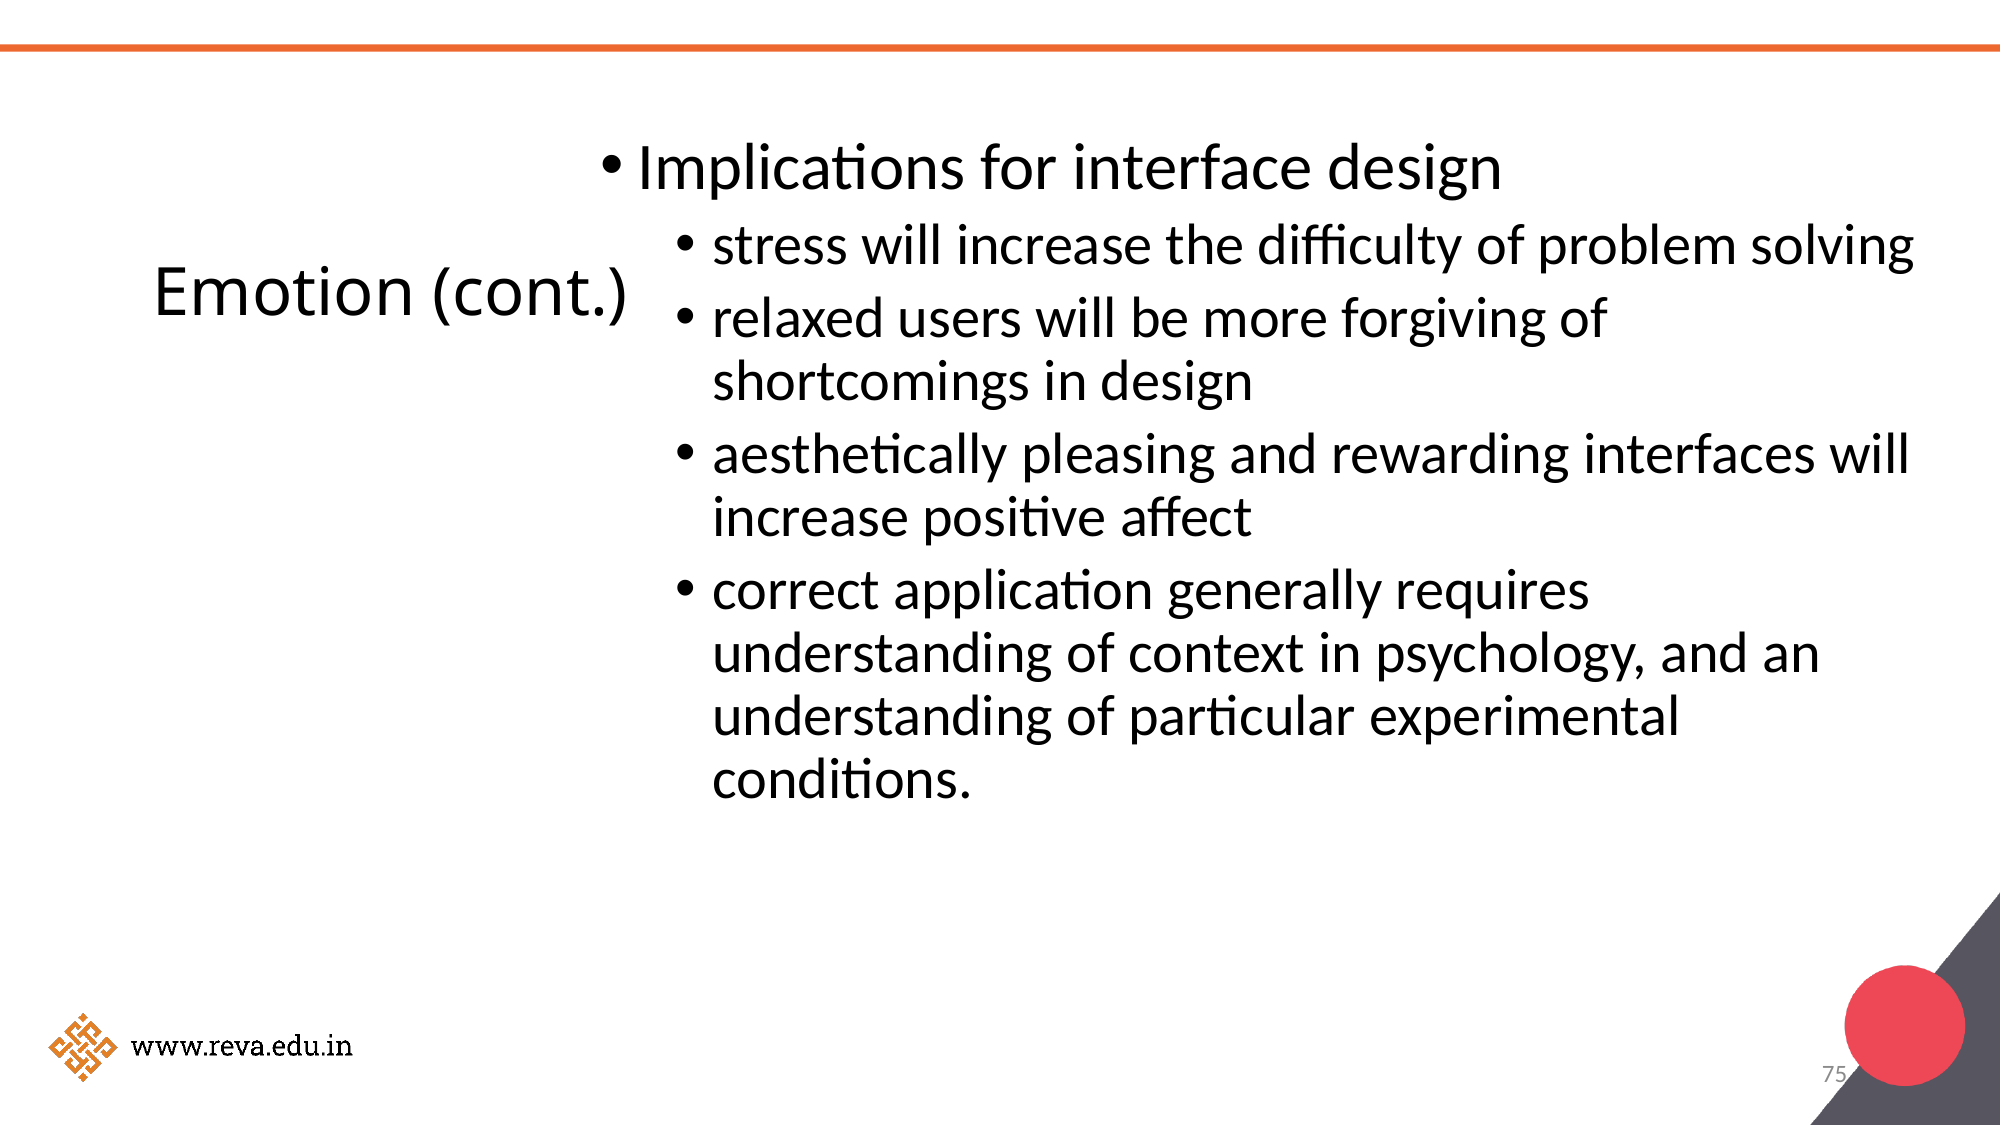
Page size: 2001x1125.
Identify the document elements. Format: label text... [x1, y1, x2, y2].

list Implications for interface design stress will increase the difficulty of problem solving relaxed users will be more forgiving of shortcomings in design aesthetically pleasing and rewarding interfaces will increase positive affect correct application generally requires understanding of context in psychology, and an understanding of particular experimental conditions. [585, 124, 1937, 924]
picture [1801, 882, 2000, 1125]
title Emotion (cont.) [137, 75, 783, 338]
slide_number 75 [1412, 1042, 1863, 1103]
picture [31, 1003, 366, 1092]
